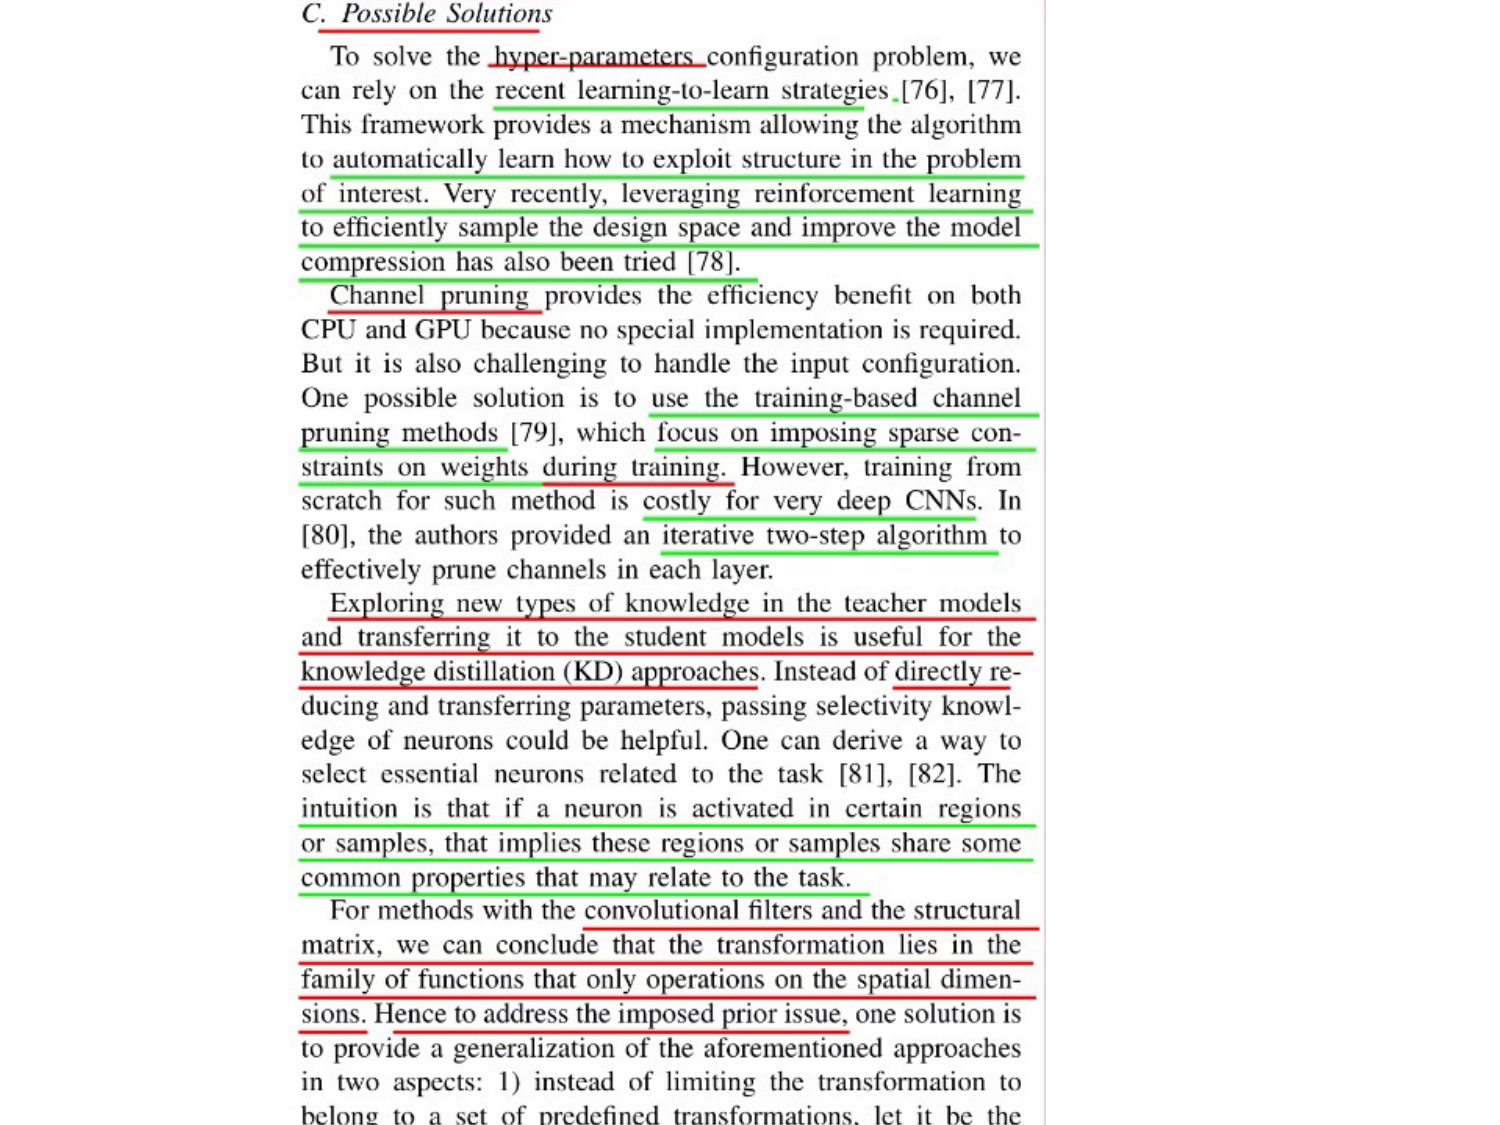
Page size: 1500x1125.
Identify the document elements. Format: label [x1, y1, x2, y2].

picture [288, 0, 1046, 1125]
